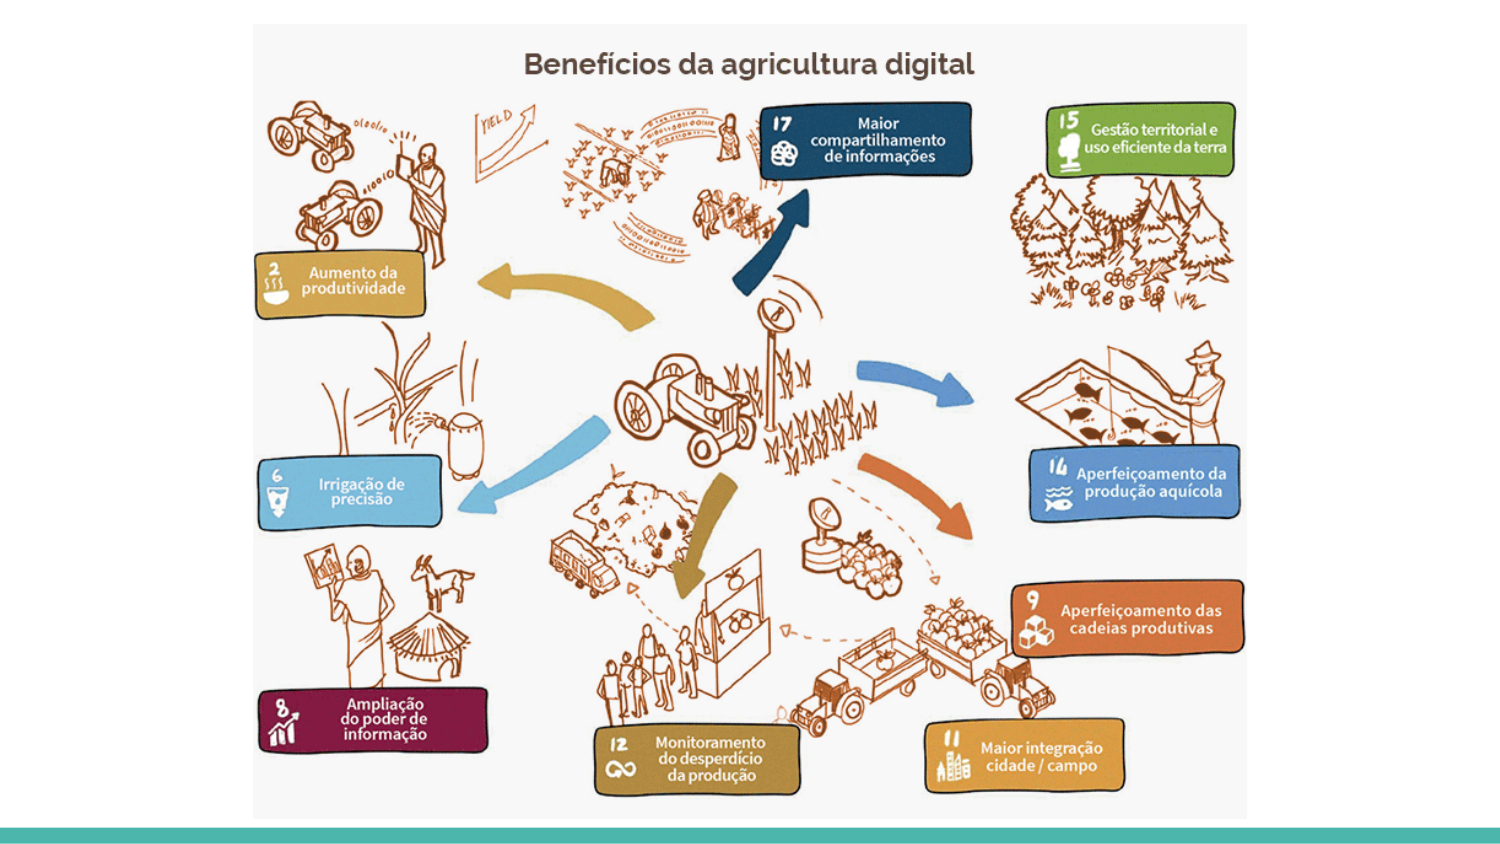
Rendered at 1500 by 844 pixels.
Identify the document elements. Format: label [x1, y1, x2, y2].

picture [252, 24, 1248, 819]
